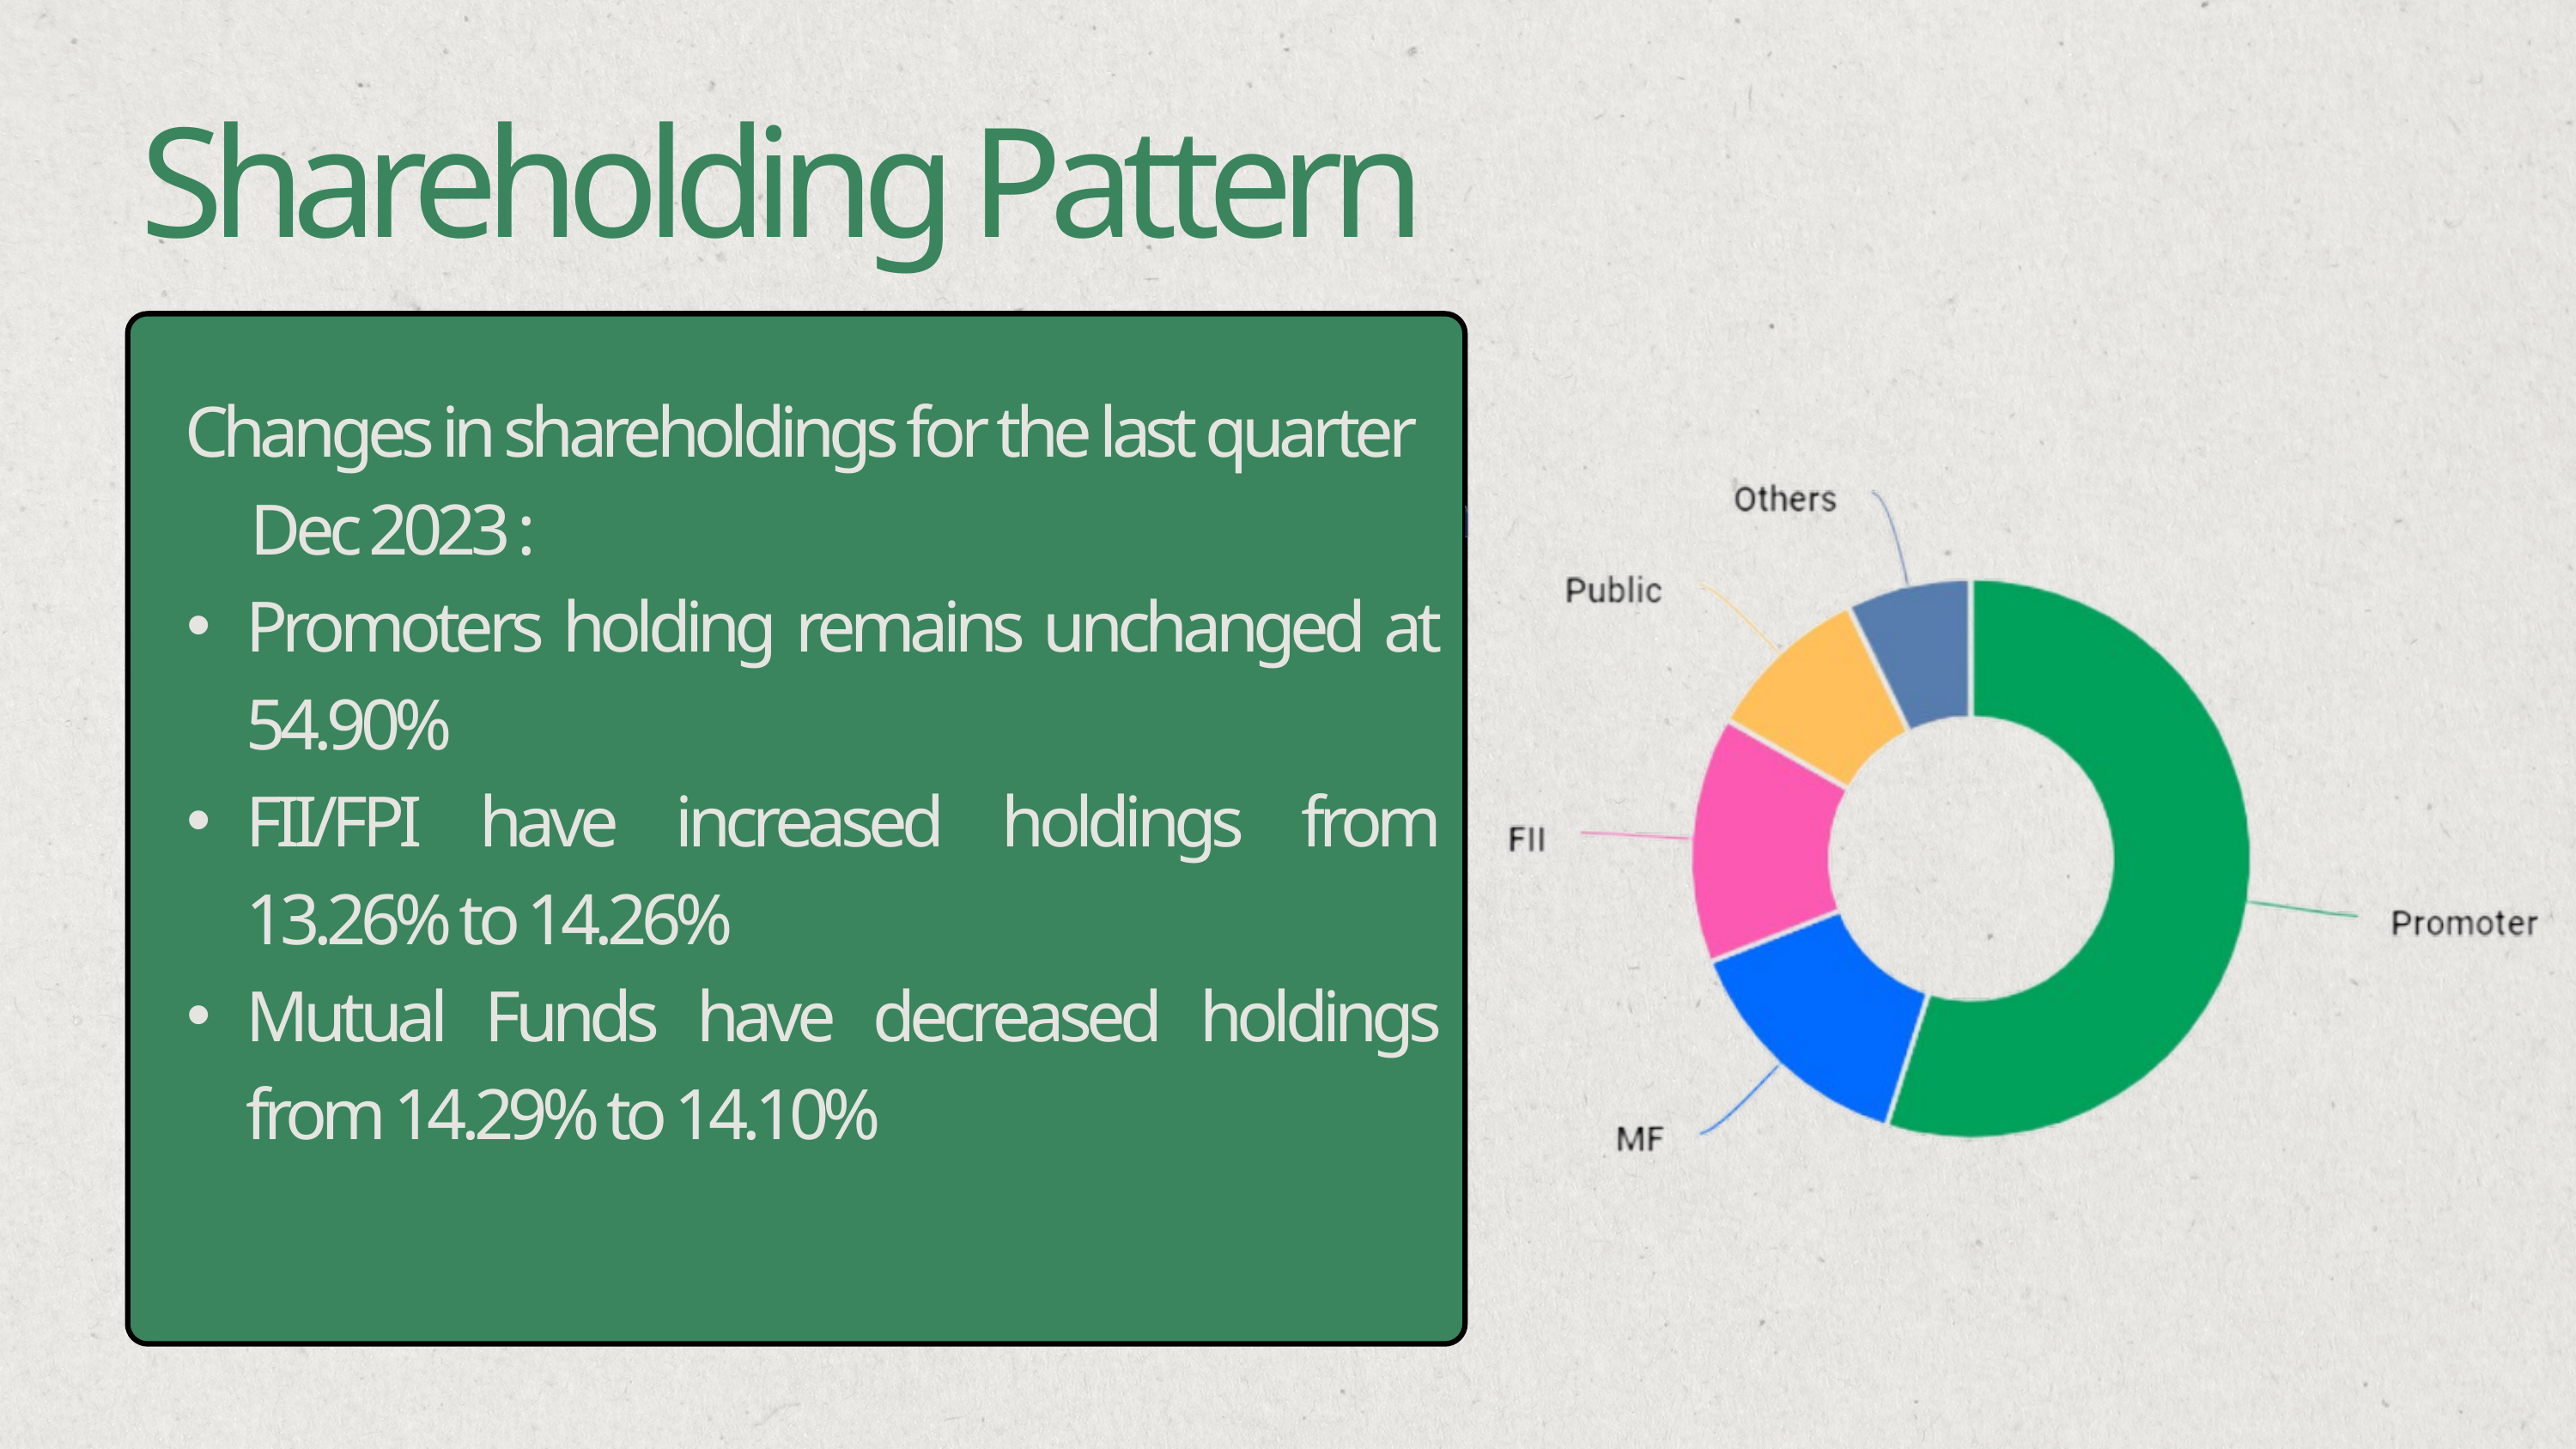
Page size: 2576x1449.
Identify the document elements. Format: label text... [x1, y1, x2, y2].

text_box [127, 313, 1466, 1344]
text_box [1468, 387, 2555, 1234]
text_box Shareholding Pattern [92, 121, 1501, 268]
text_box [0, 0, 2576, 1449]
